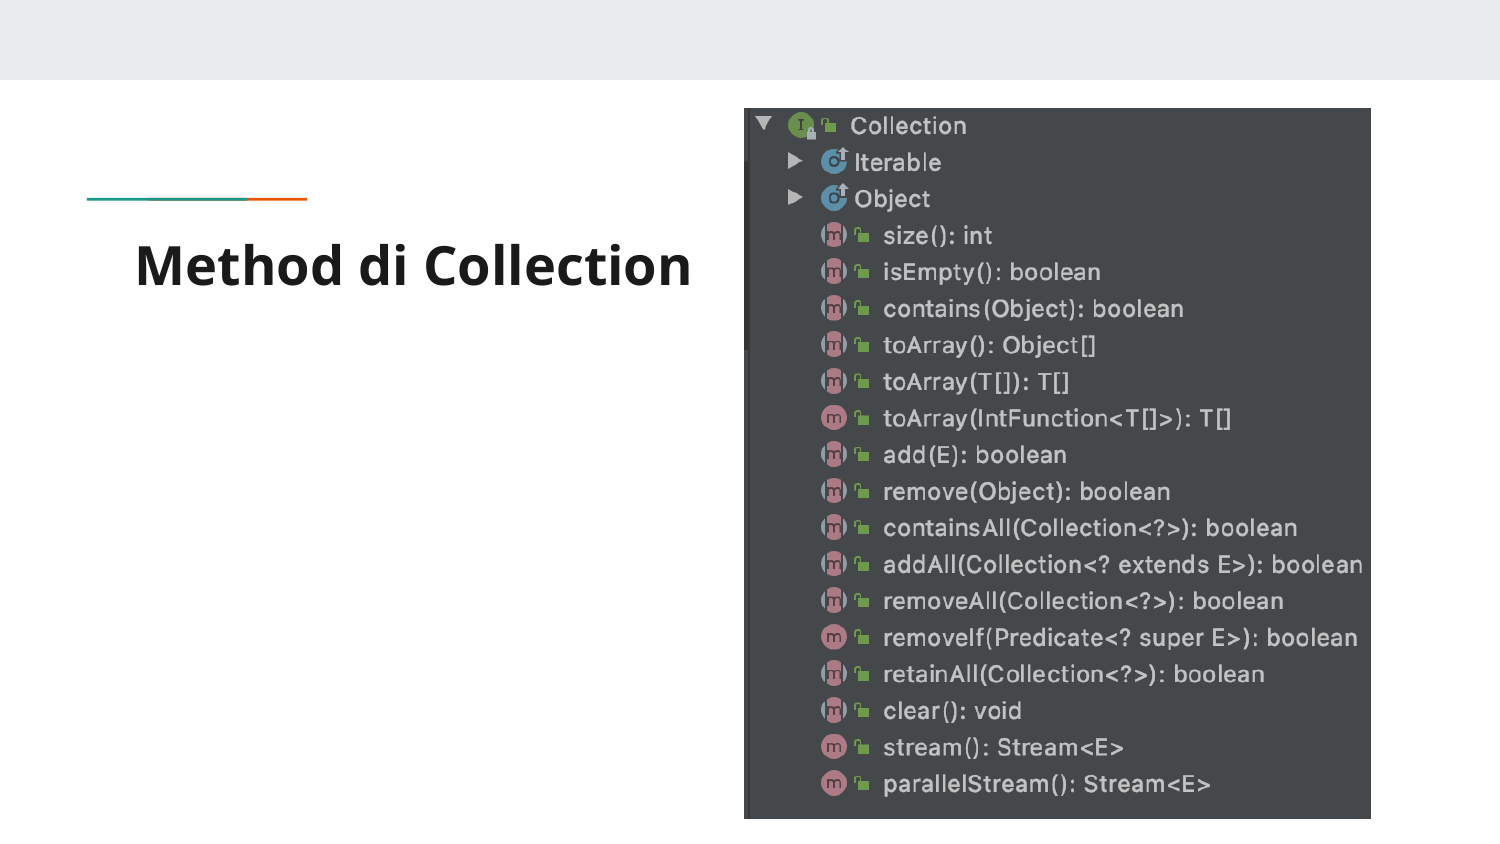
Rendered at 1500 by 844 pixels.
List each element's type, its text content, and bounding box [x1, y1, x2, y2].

title Method di Collection [1375, 216, 1381, 305]
picture [744, 108, 1371, 819]
title Method di Collection [119, 216, 739, 305]
